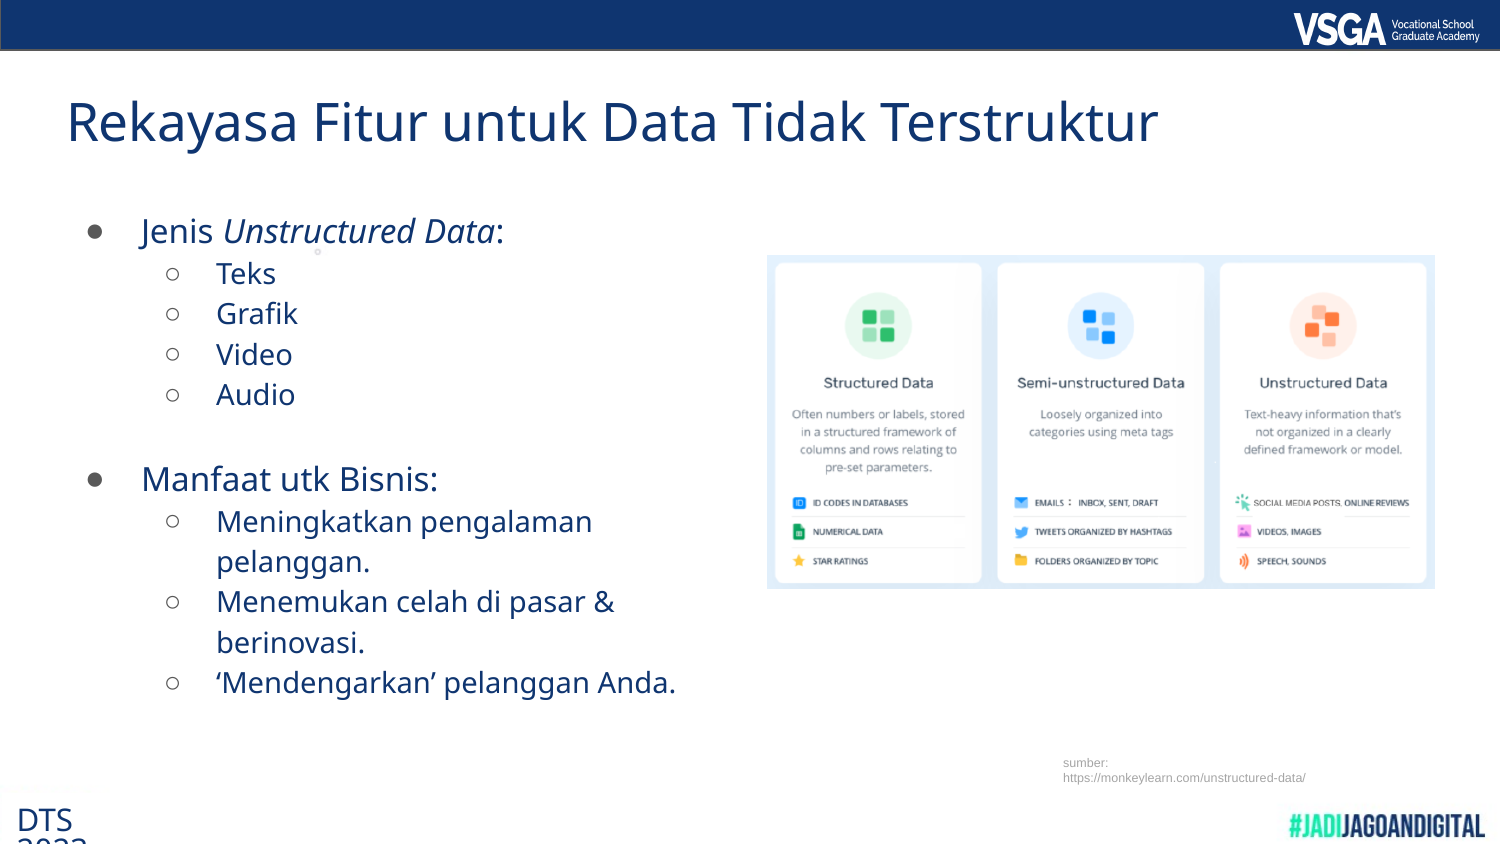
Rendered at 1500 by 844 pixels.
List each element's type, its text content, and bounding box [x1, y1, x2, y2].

text_box Jenis Unstructured Data: Teks Grafik Video Audio Manfaat utk Bisnis: Meningkatkan pengalaman pelanggan. Menemukan celah di pasar & berinovasi. ‘Mendengarkan’ pelanggan Anda. [51, 189, 733, 794]
title Rekayasa Fitur untuk Data Tidak Terstruktur [51, 72, 1449, 167]
picture [0, 0, 1500, 844]
text_box DTS 2023 [1, 792, 128, 844]
text_box sumber: https://monkeylearn.com/unstructured-data/ [1048, 747, 1449, 793]
